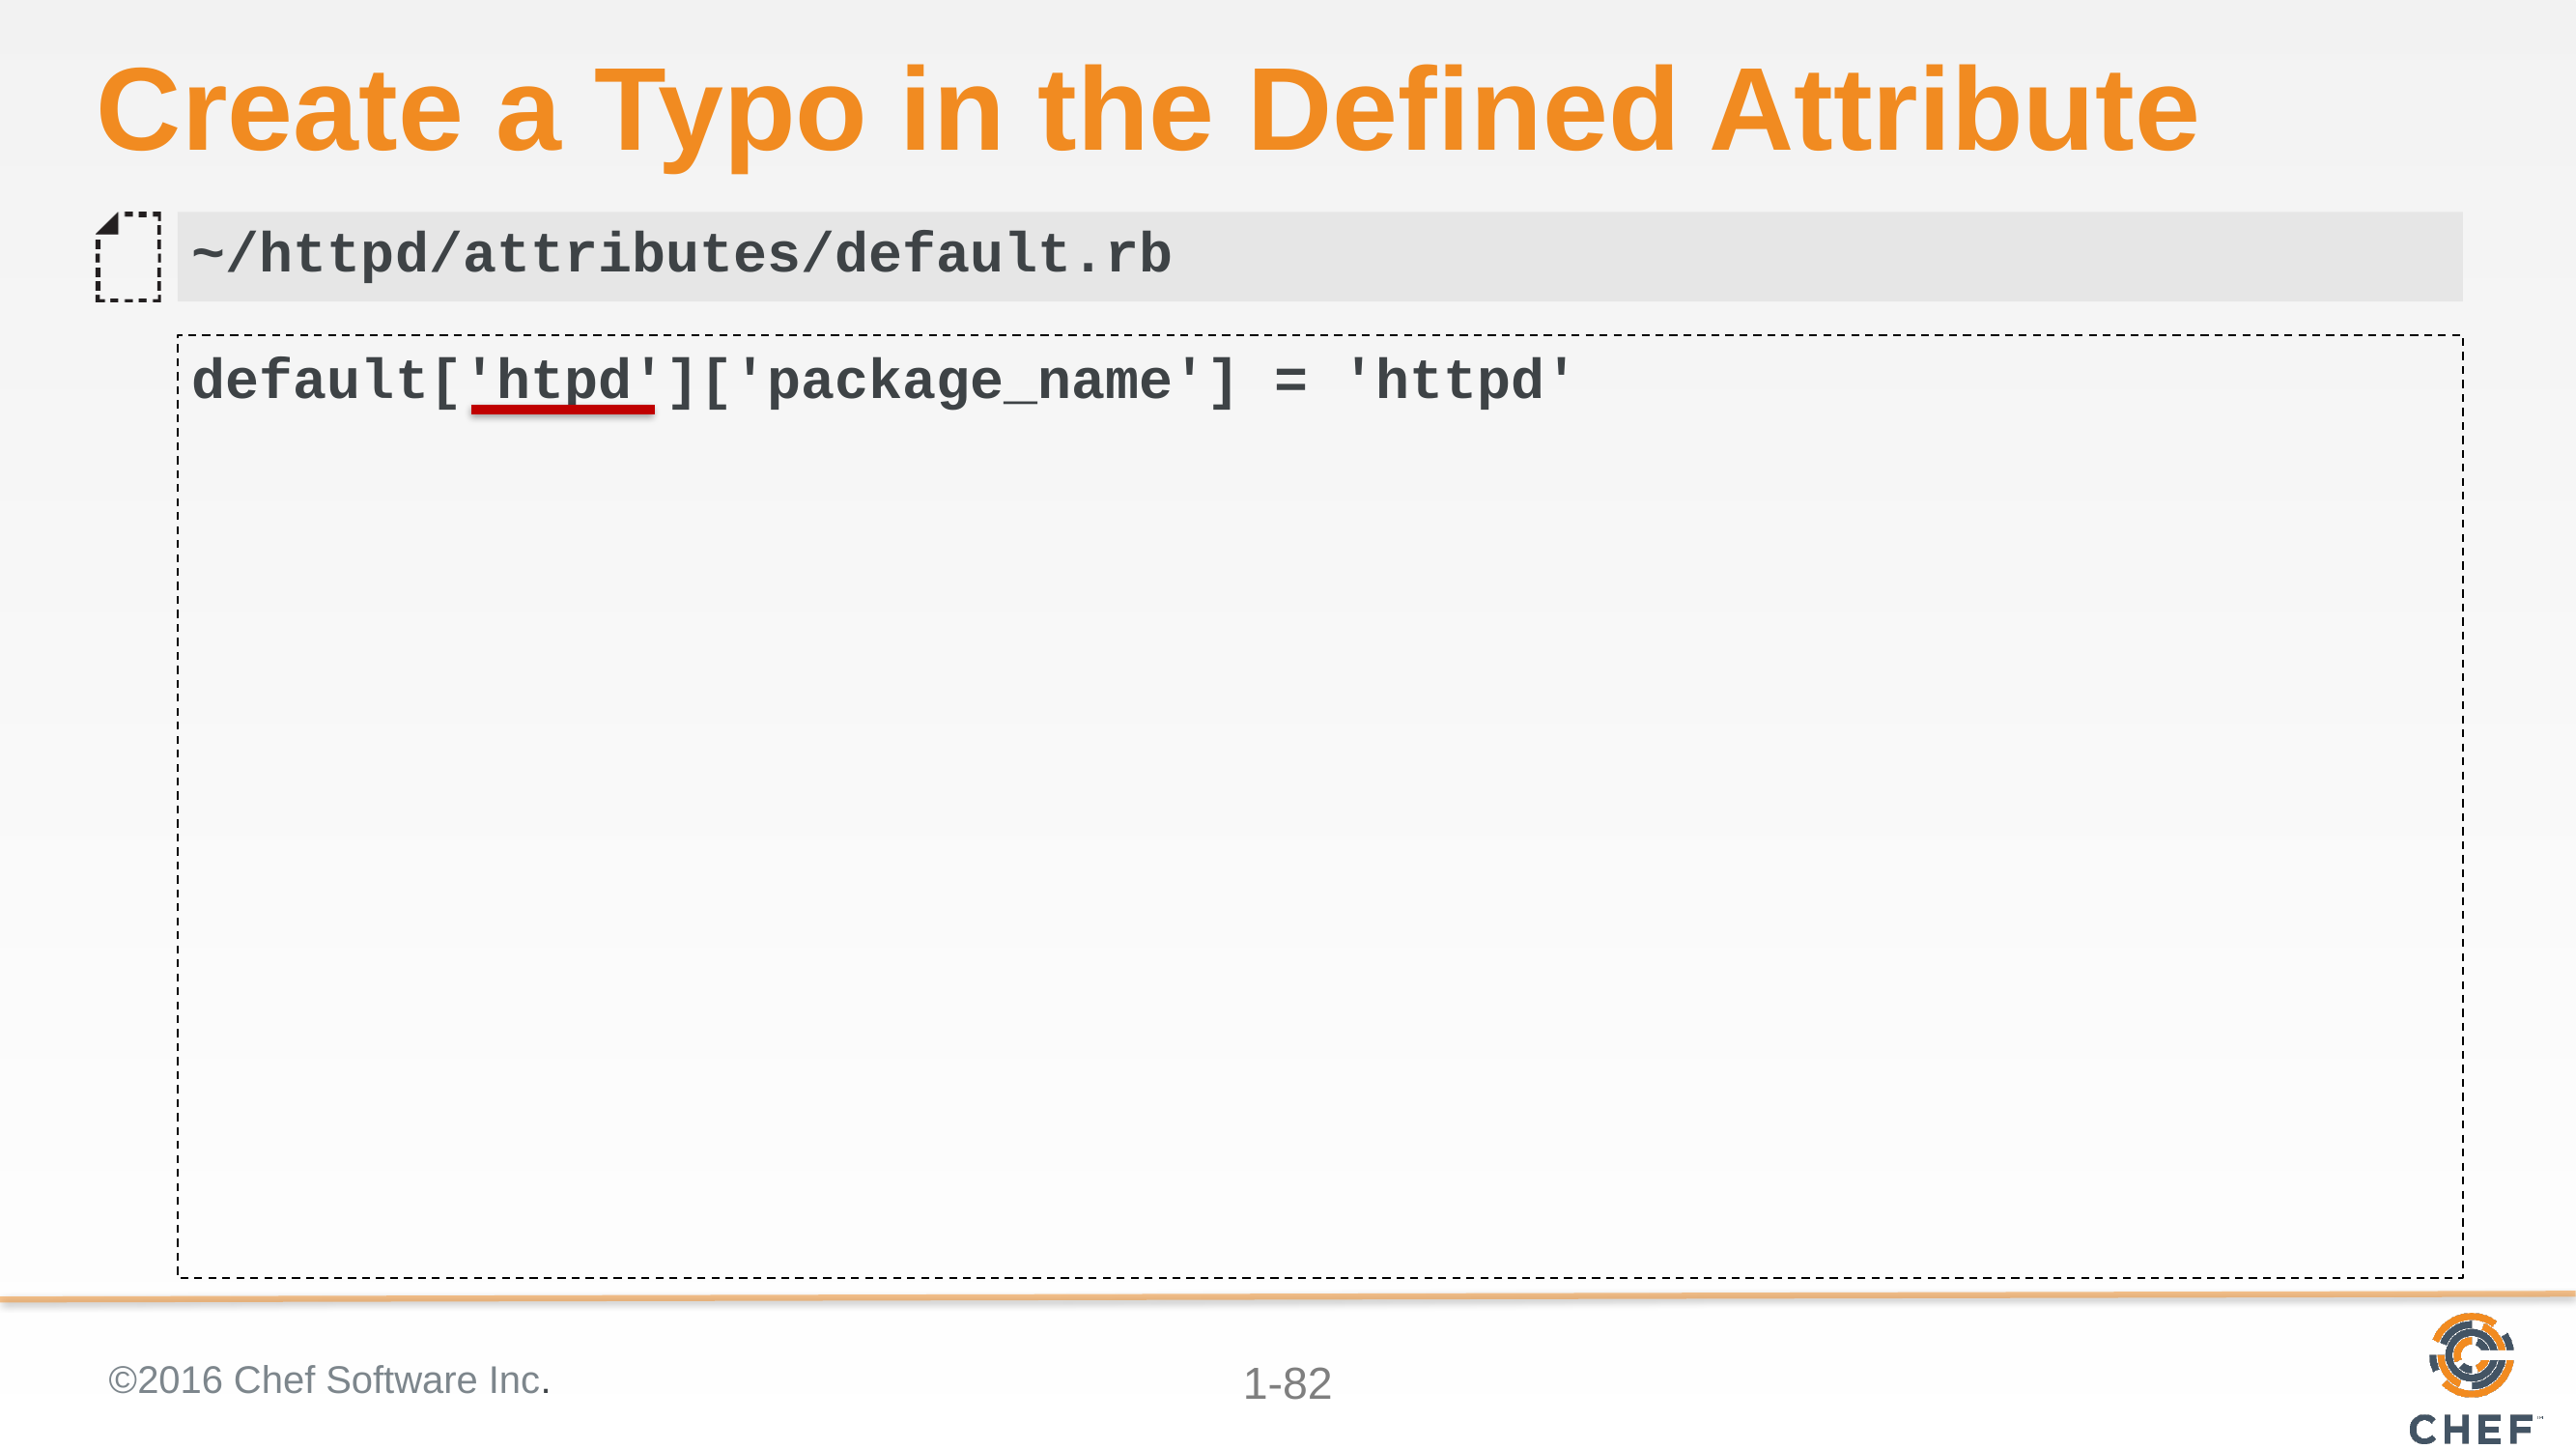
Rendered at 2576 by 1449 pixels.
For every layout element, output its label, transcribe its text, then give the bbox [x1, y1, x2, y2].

list ~/httpd/attributes/default.rb [177, 212, 2463, 302]
picture [2399, 1297, 2551, 1449]
list default['htpd']['package_name'] = 'httpd' [177, 334, 2464, 1279]
title Create a Typo in the Defined Attribute [96, 48, 2463, 180]
